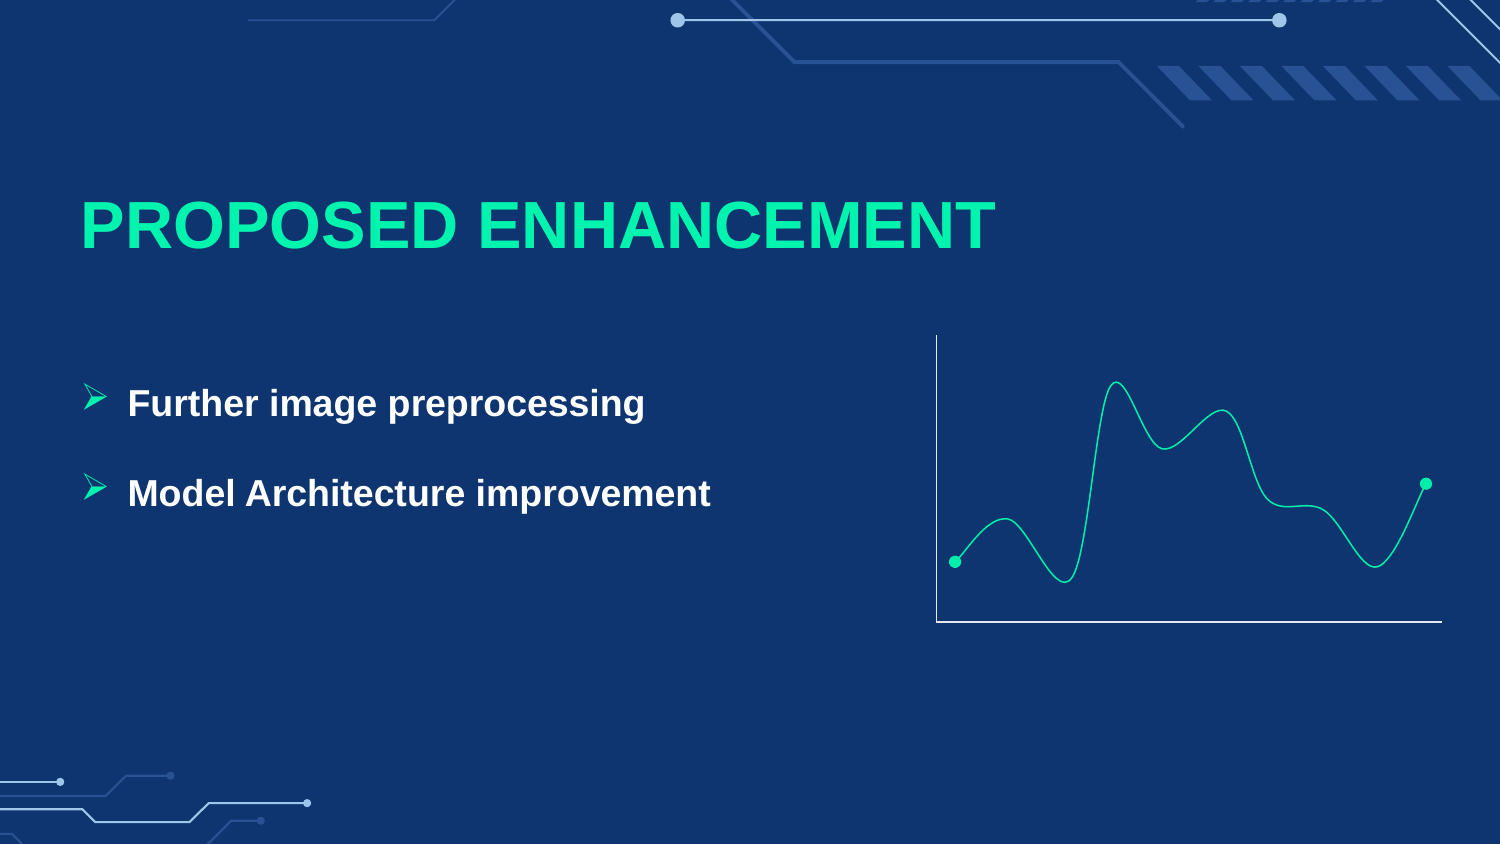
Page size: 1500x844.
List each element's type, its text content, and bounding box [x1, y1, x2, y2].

text_box Further image preprocessing Model Architecture improvement [80, 379, 735, 541]
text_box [936, 335, 1442, 624]
text_box PROPOSED ENHANCEMENT [80, 181, 1150, 258]
